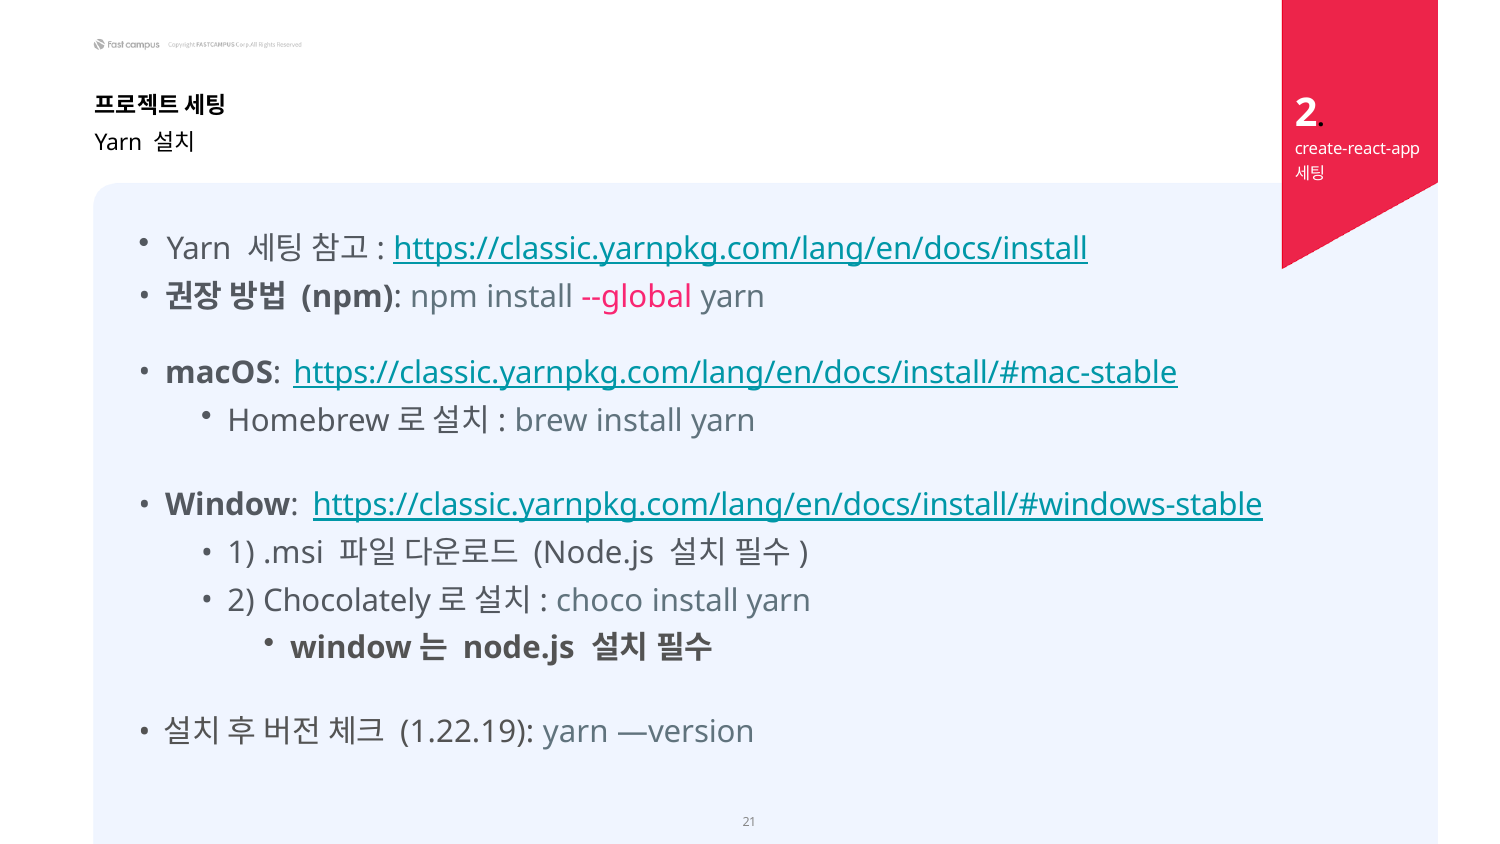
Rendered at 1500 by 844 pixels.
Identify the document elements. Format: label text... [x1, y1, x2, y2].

text_box Yarn 세팅 참고: https://classic.yarnpkg.com/lang/en/docs/install 권장 방법 (npm): npm install --global yarn macOS: https://classic.yarnpkg.com/lang/en/docs/install/#mac-stable Homebrew로 설치: brew install yarn Window: https://classic.yarnpkg.com/lang/en/docs/install/#windows-stable 1) .msi 파일 다운로드 (Node.js 설치 필수) 2) Chocolately로 설치: choco install yarn window는 node.js 설치 필수 설치 후 버전 체크 (1.22.19): yarn —version [136, 215, 1290, 749]
text_box 2. create-react-app 세팅 [1292, 76, 1430, 183]
picture [93, 0, 1438, 844]
slide_number 20 [736, 811, 766, 844]
text_box 프로젝트 세팅 Yarn 설치 [92, 78, 229, 156]
